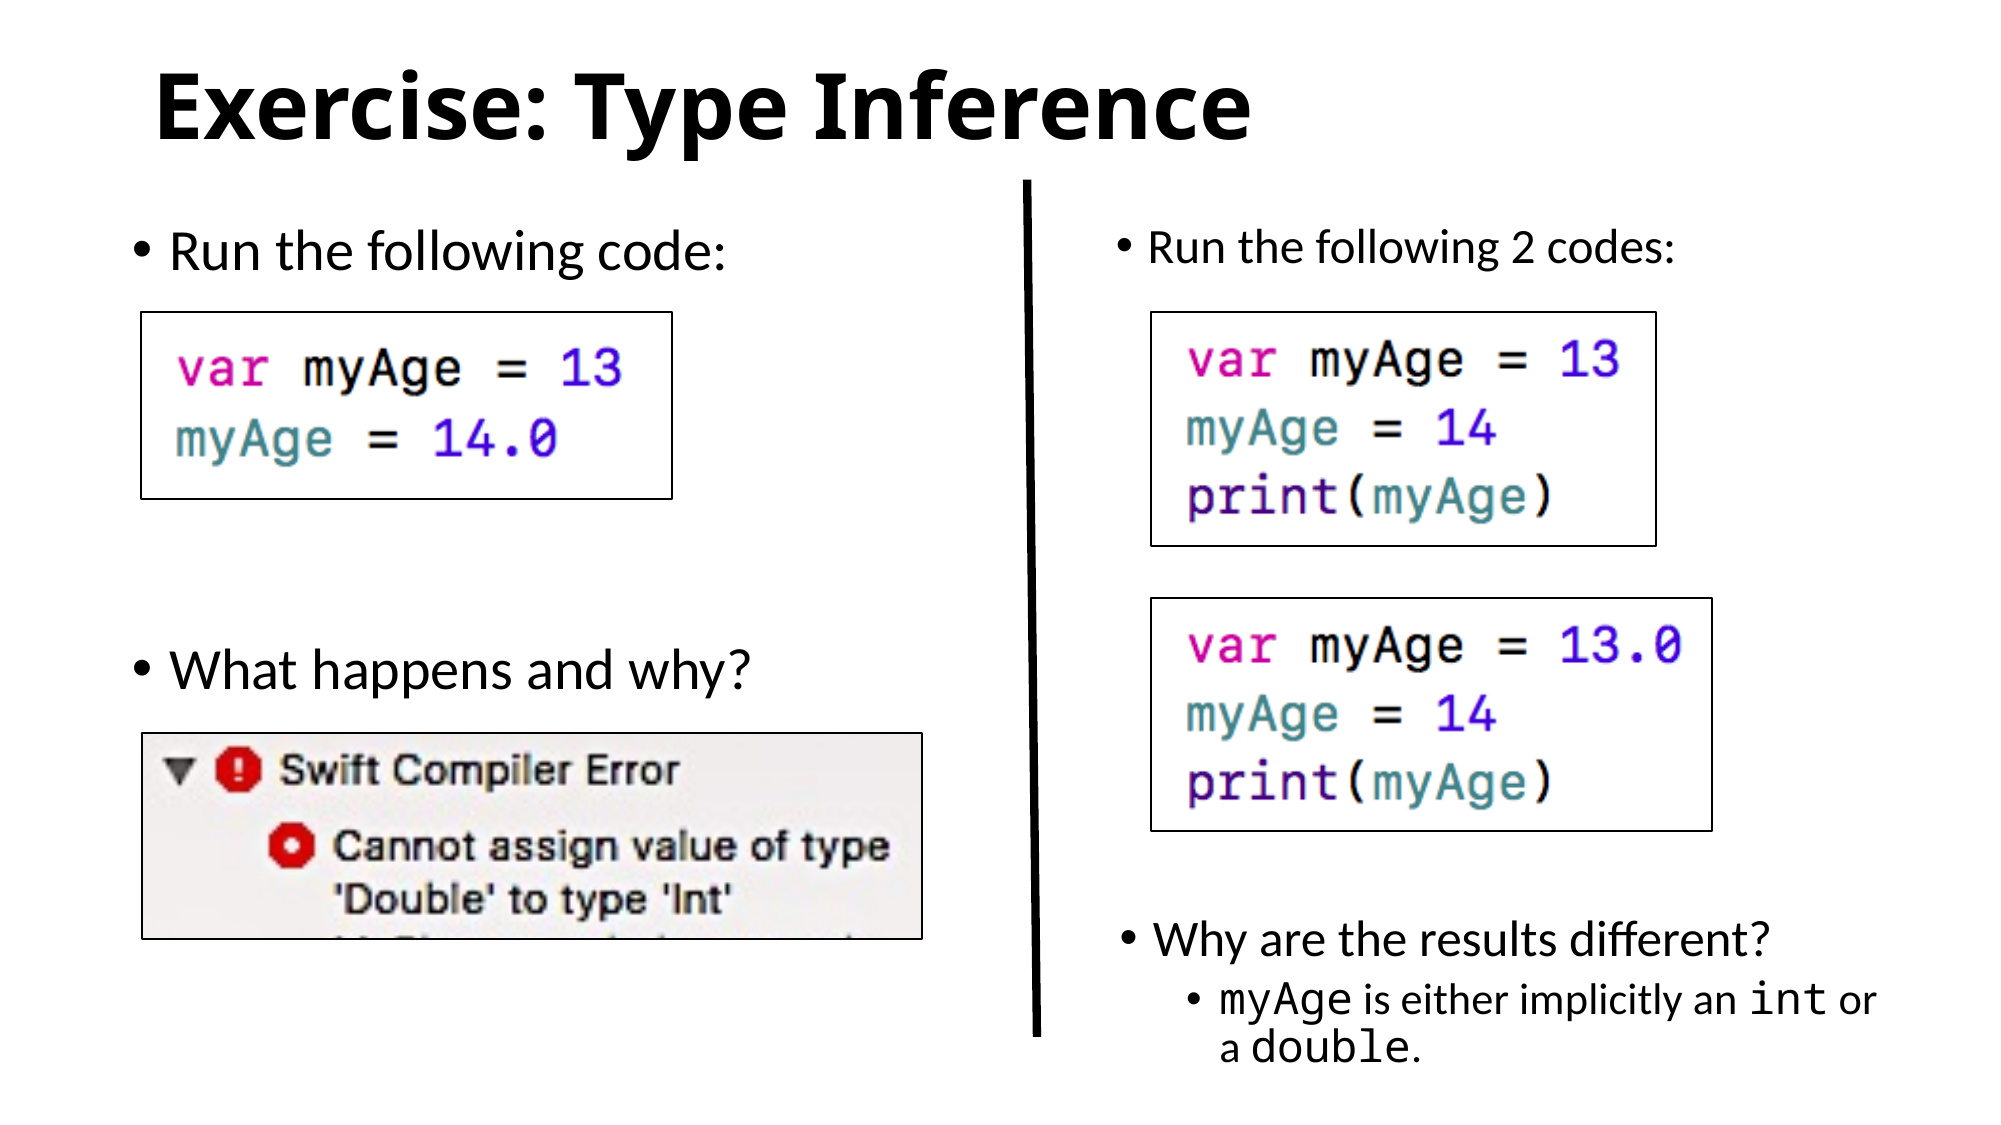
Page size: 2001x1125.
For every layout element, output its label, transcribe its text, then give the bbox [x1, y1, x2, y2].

picture [142, 734, 922, 939]
picture [1151, 313, 1655, 545]
list Run the following 2 codes: [1100, 213, 1804, 314]
picture [142, 313, 671, 499]
picture [1151, 598, 1711, 831]
text_box Why are the results different? myAge is either implicitly an int or a double. [1104, 905, 1895, 1083]
text_box Run the following code: What happens and why? [116, 213, 1448, 1083]
title Exercise: Type Inference [137, 1, 1863, 219]
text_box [1027, 179, 1037, 1037]
